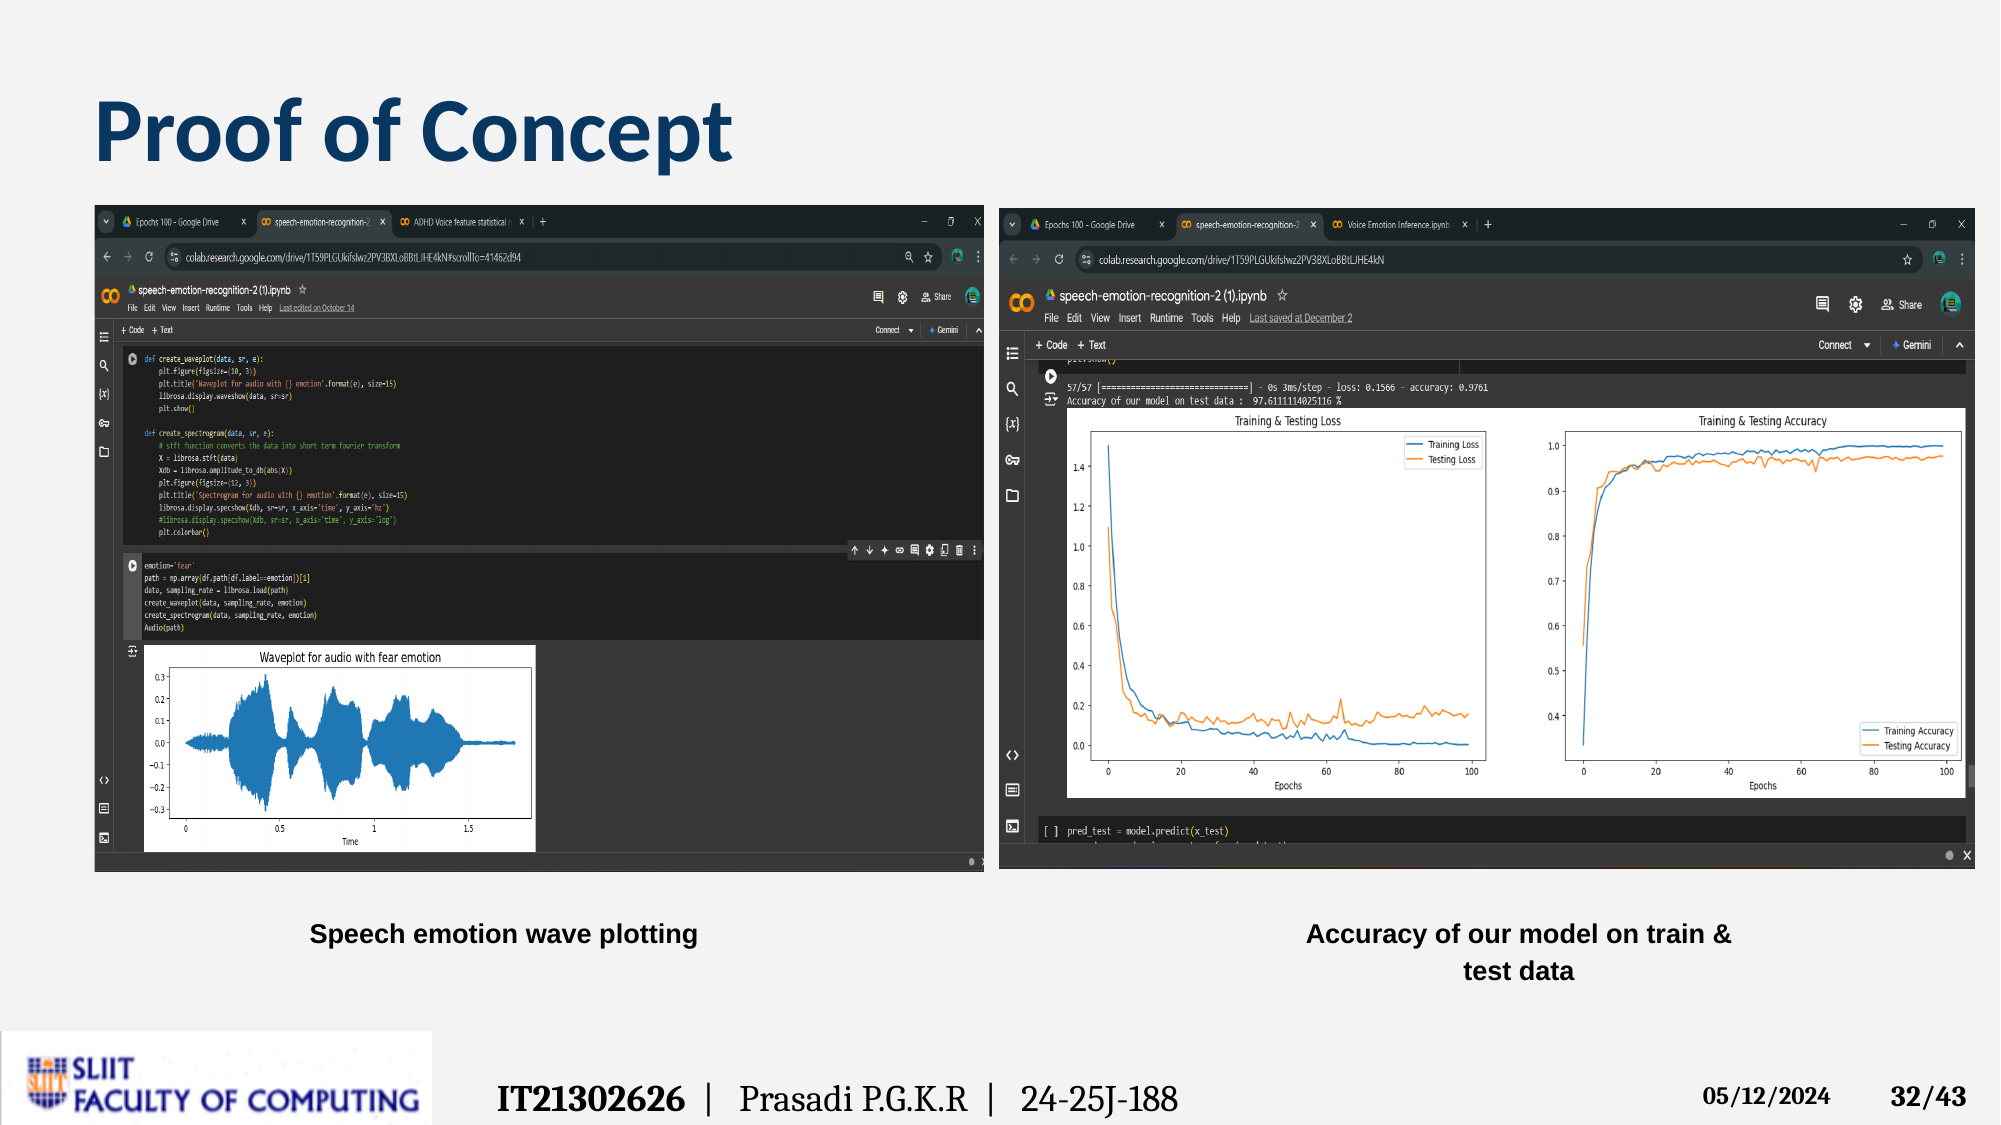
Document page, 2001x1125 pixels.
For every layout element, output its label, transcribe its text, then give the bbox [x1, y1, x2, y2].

slide_number 32/43 [1885, 1076, 2000, 1125]
picture [94, 205, 985, 872]
title Proof of Concept [94, 70, 926, 205]
picture [999, 208, 1975, 869]
picture [0, 1031, 432, 1125]
footer 05/12/2024 [1700, 1078, 1885, 1125]
text_box IT21302626 | Prasadi P.G.K.R | 24-25J-188 [481, 1072, 1465, 1121]
text_box Speech emotion wave plotting [294, 896, 726, 964]
text_box Accuracy of our model on train & test data [1269, 896, 1768, 1041]
